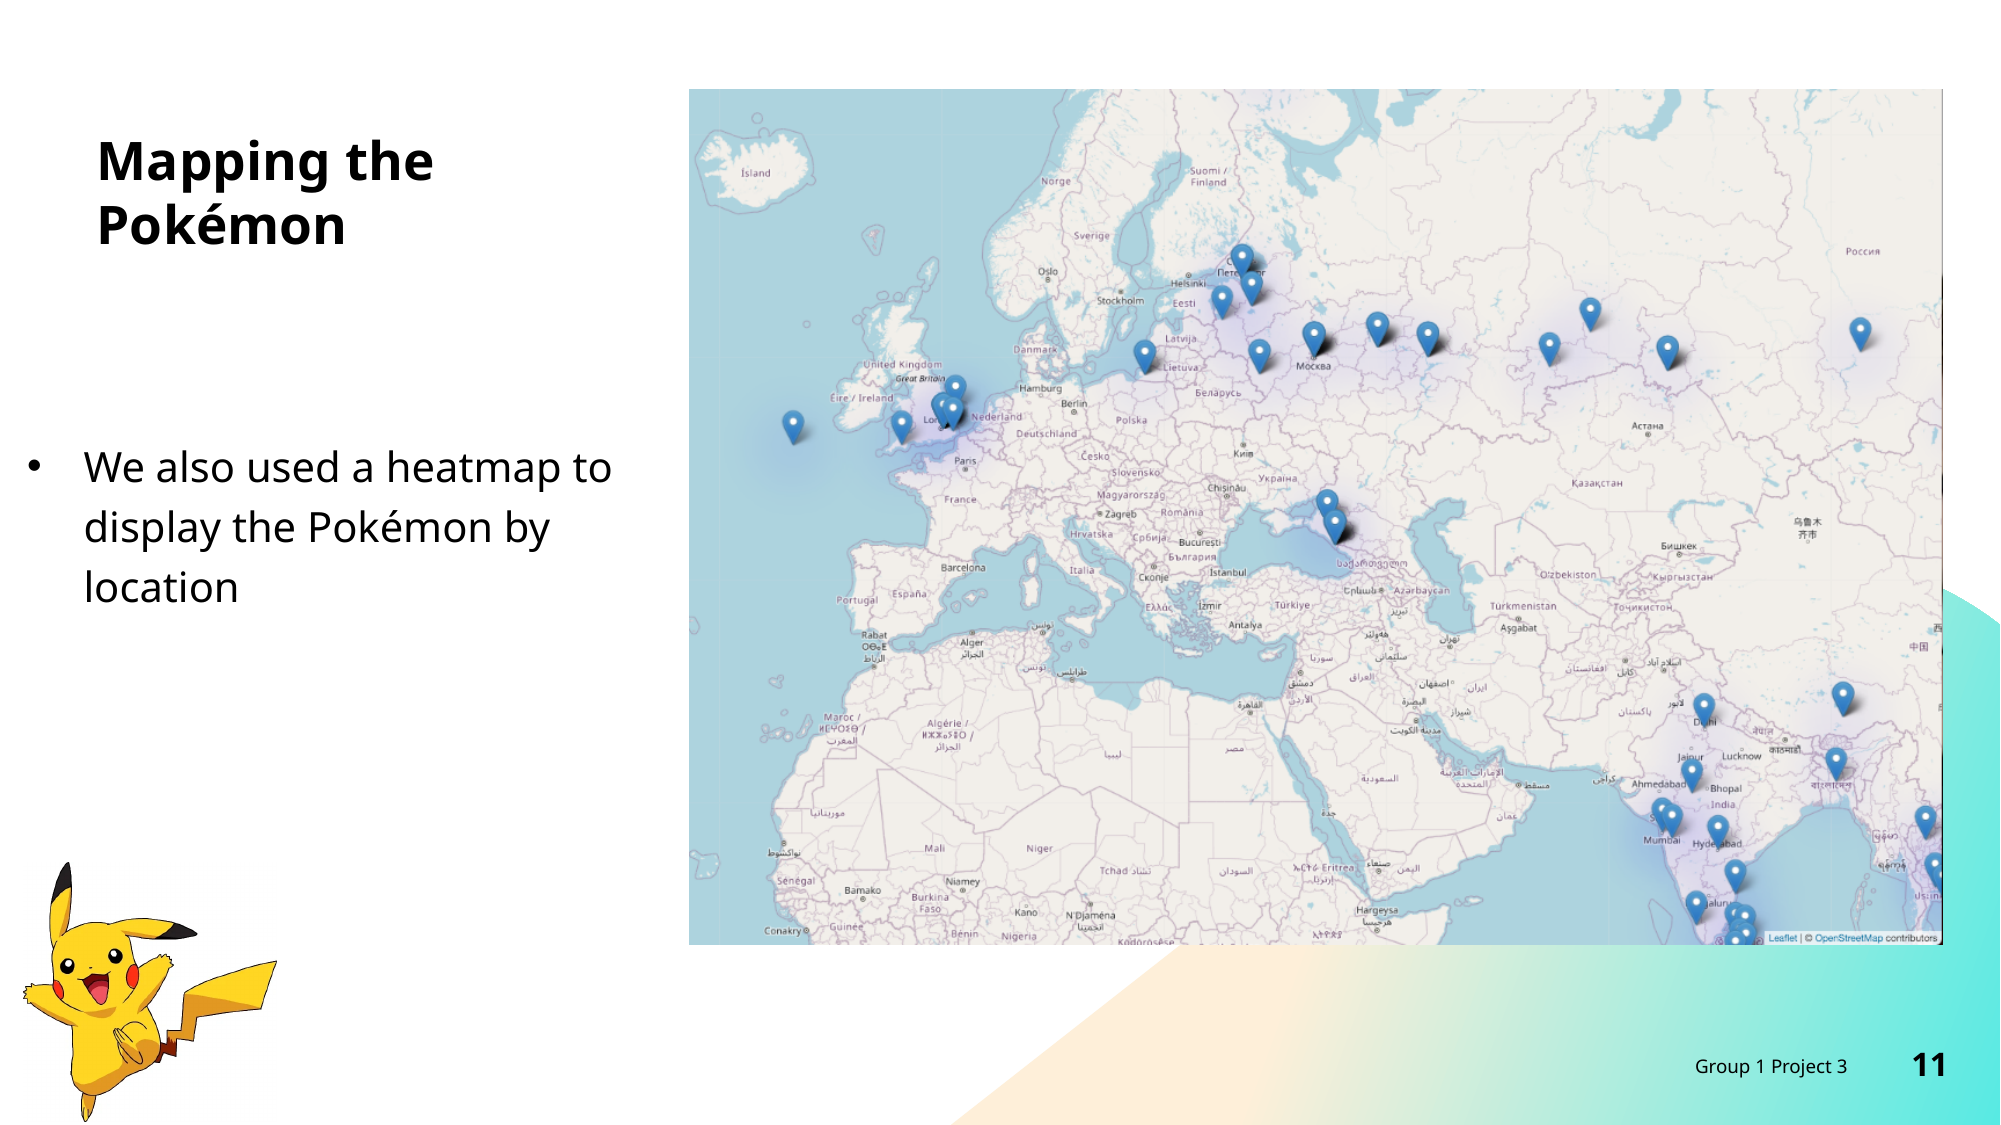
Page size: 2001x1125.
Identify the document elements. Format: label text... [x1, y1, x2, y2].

title Mapping the Pokémon [81, 118, 689, 263]
footer Group 1 Project 3 [1412, 1036, 1862, 1097]
subtitle We also used a heatmap to display the Pokémon by location [12, 351, 689, 684]
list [23, 862, 277, 1122]
picture [689, 89, 1943, 945]
slide_number 11 [1862, 1036, 1964, 1097]
